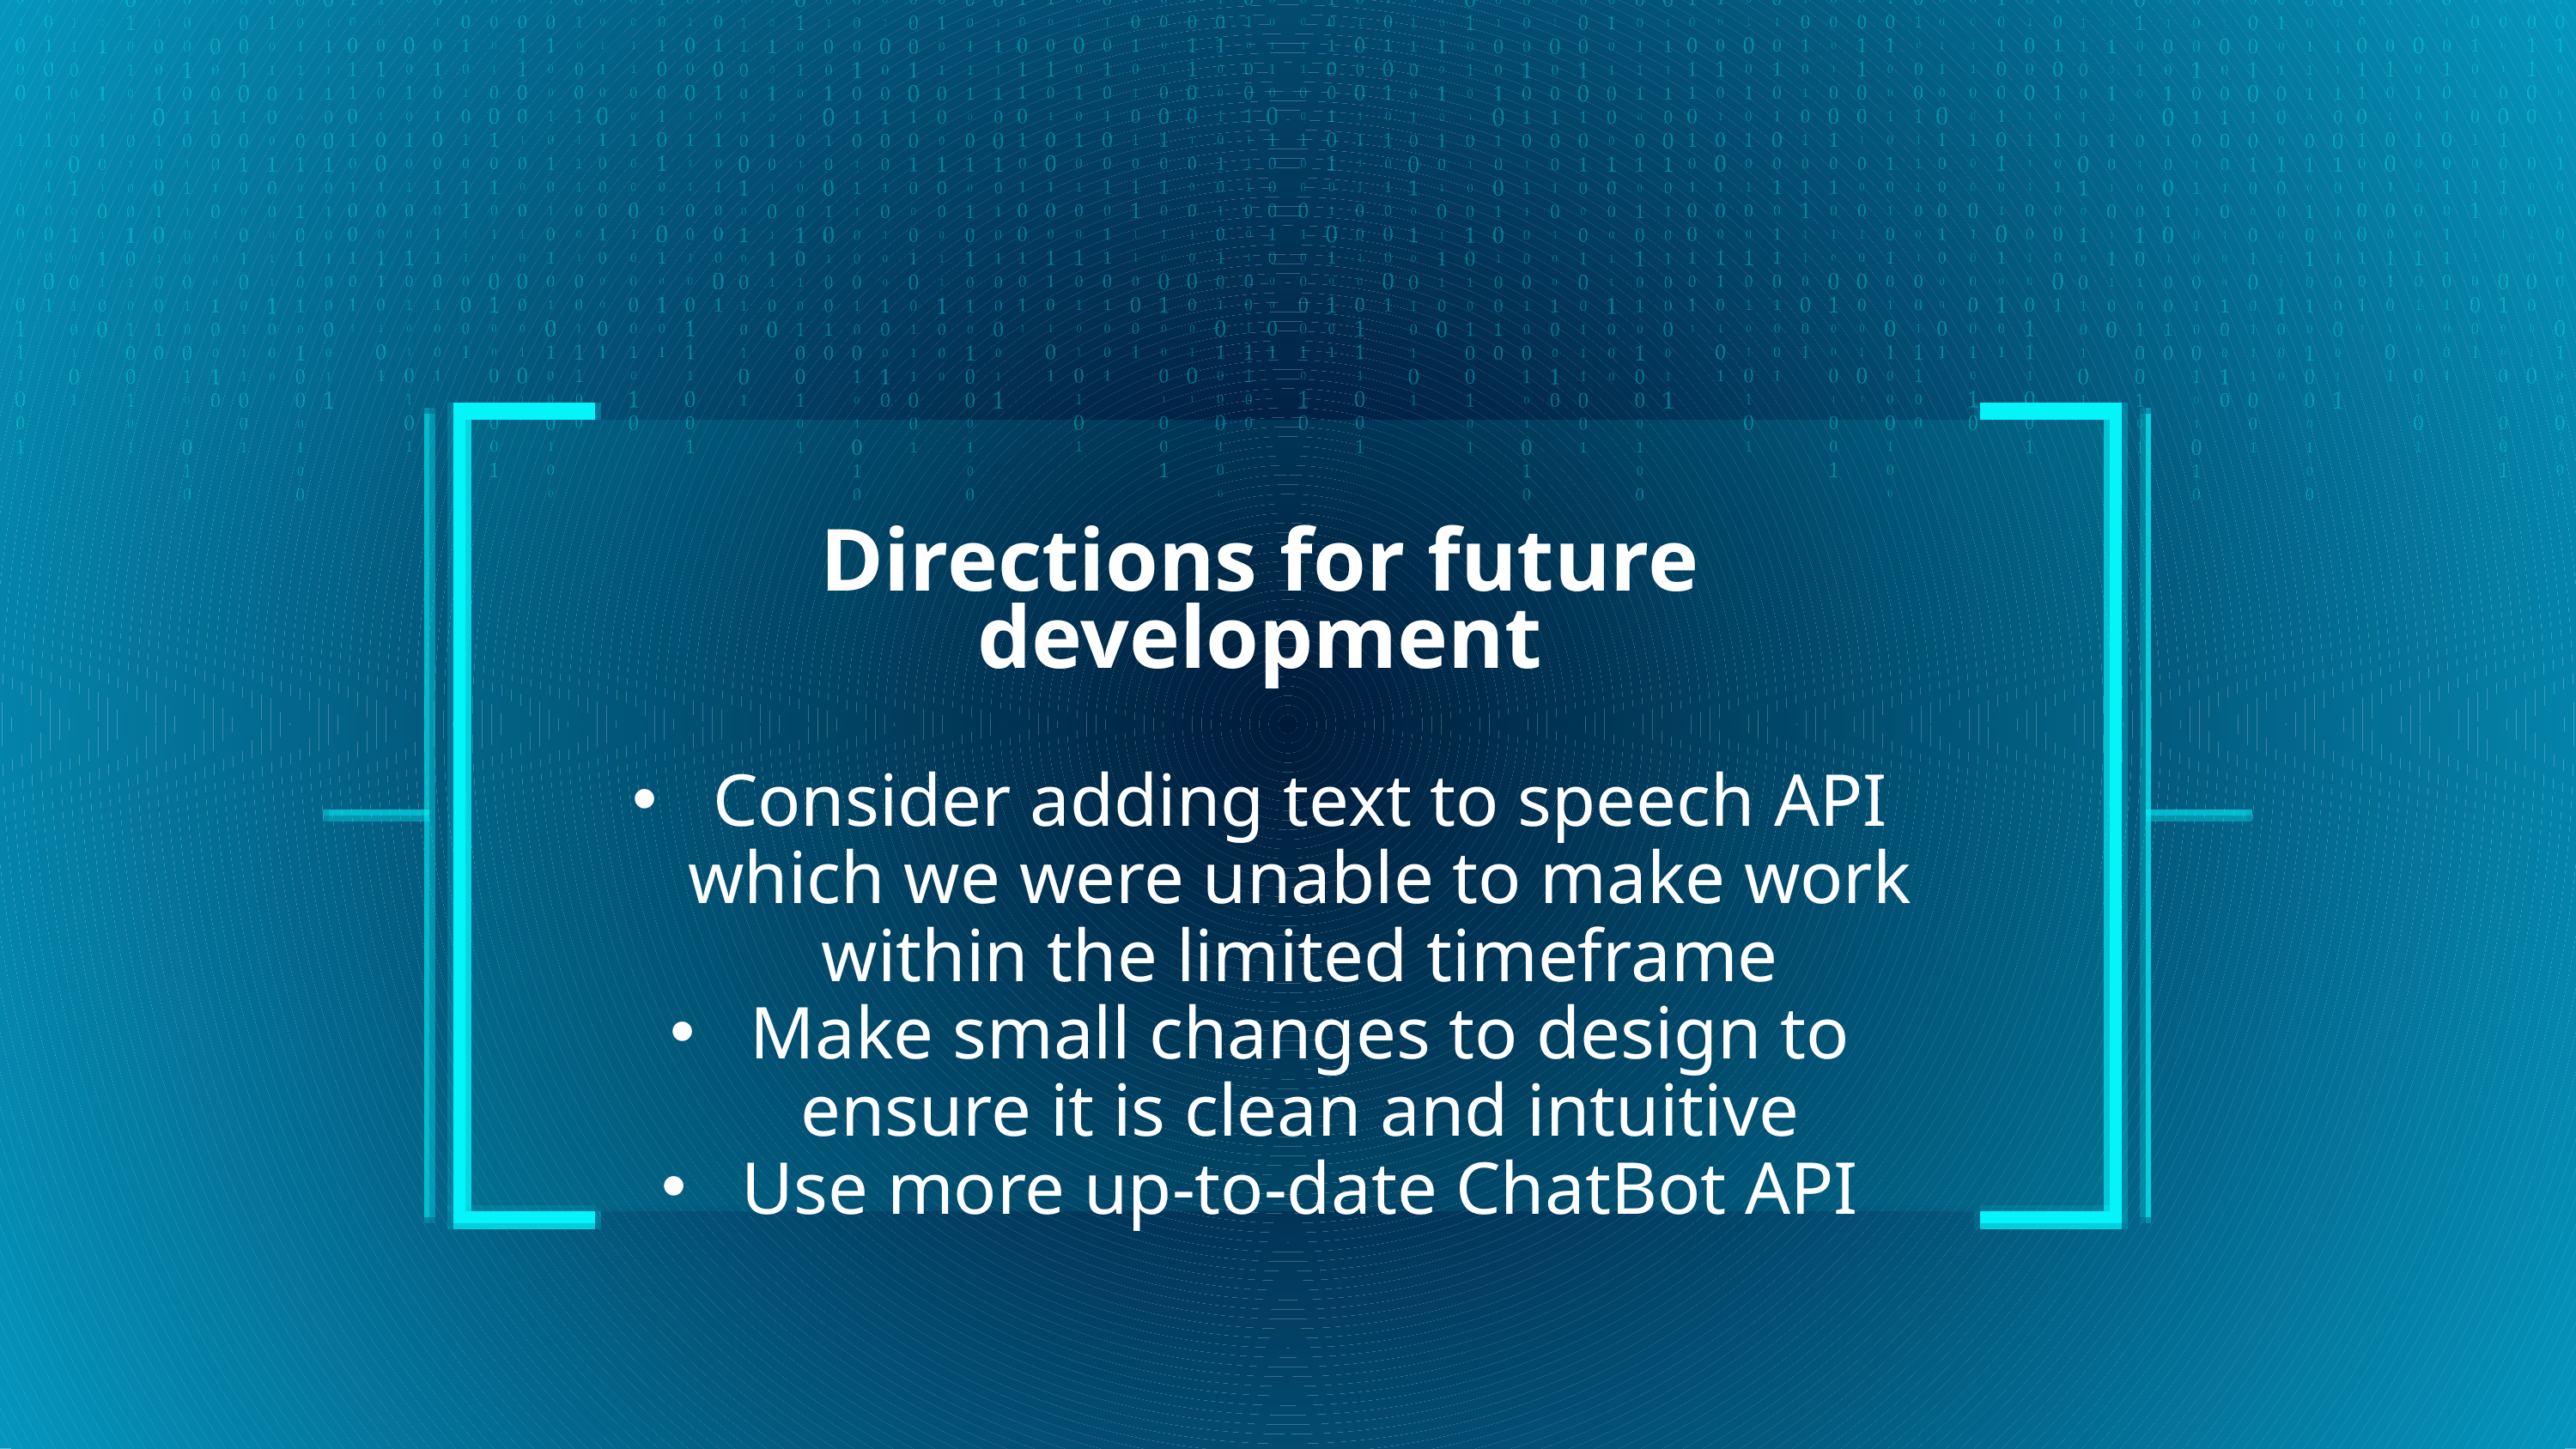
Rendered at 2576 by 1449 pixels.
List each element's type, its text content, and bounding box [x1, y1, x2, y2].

text_box [1968, 0, 2576, 500]
text_box Directions for future development Consider adding text to speech API which we were unable to make work within the limited timeframe Make small changes to design to ensure it is clean and intuitive Use more up-to-date ChatBot API [551, 530, 1969, 1307]
text_box [1298, 0, 1947, 403]
text_box [629, 0, 1278, 403]
text_box [318, 403, 2258, 1230]
text_box [0, 0, 608, 500]
